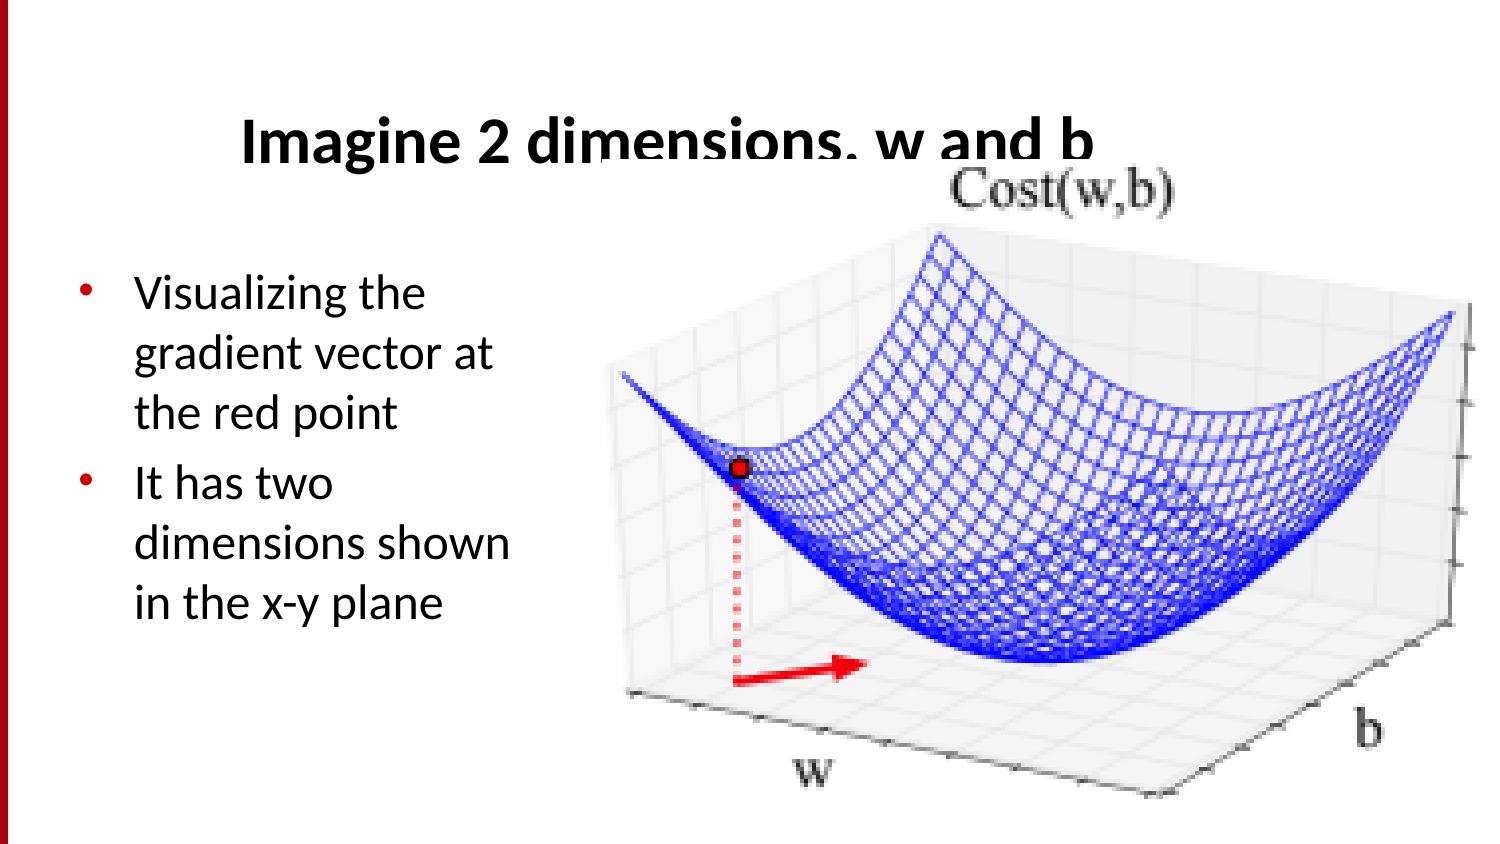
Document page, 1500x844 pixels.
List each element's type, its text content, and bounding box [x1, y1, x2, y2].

title Imagine 2 dimensions, w and b [225, 62, 1450, 185]
list Visualizing the gradient vector at the red point It has two dimensions shown in the x-y plane [62, 252, 538, 844]
picture [599, 159, 1476, 800]
